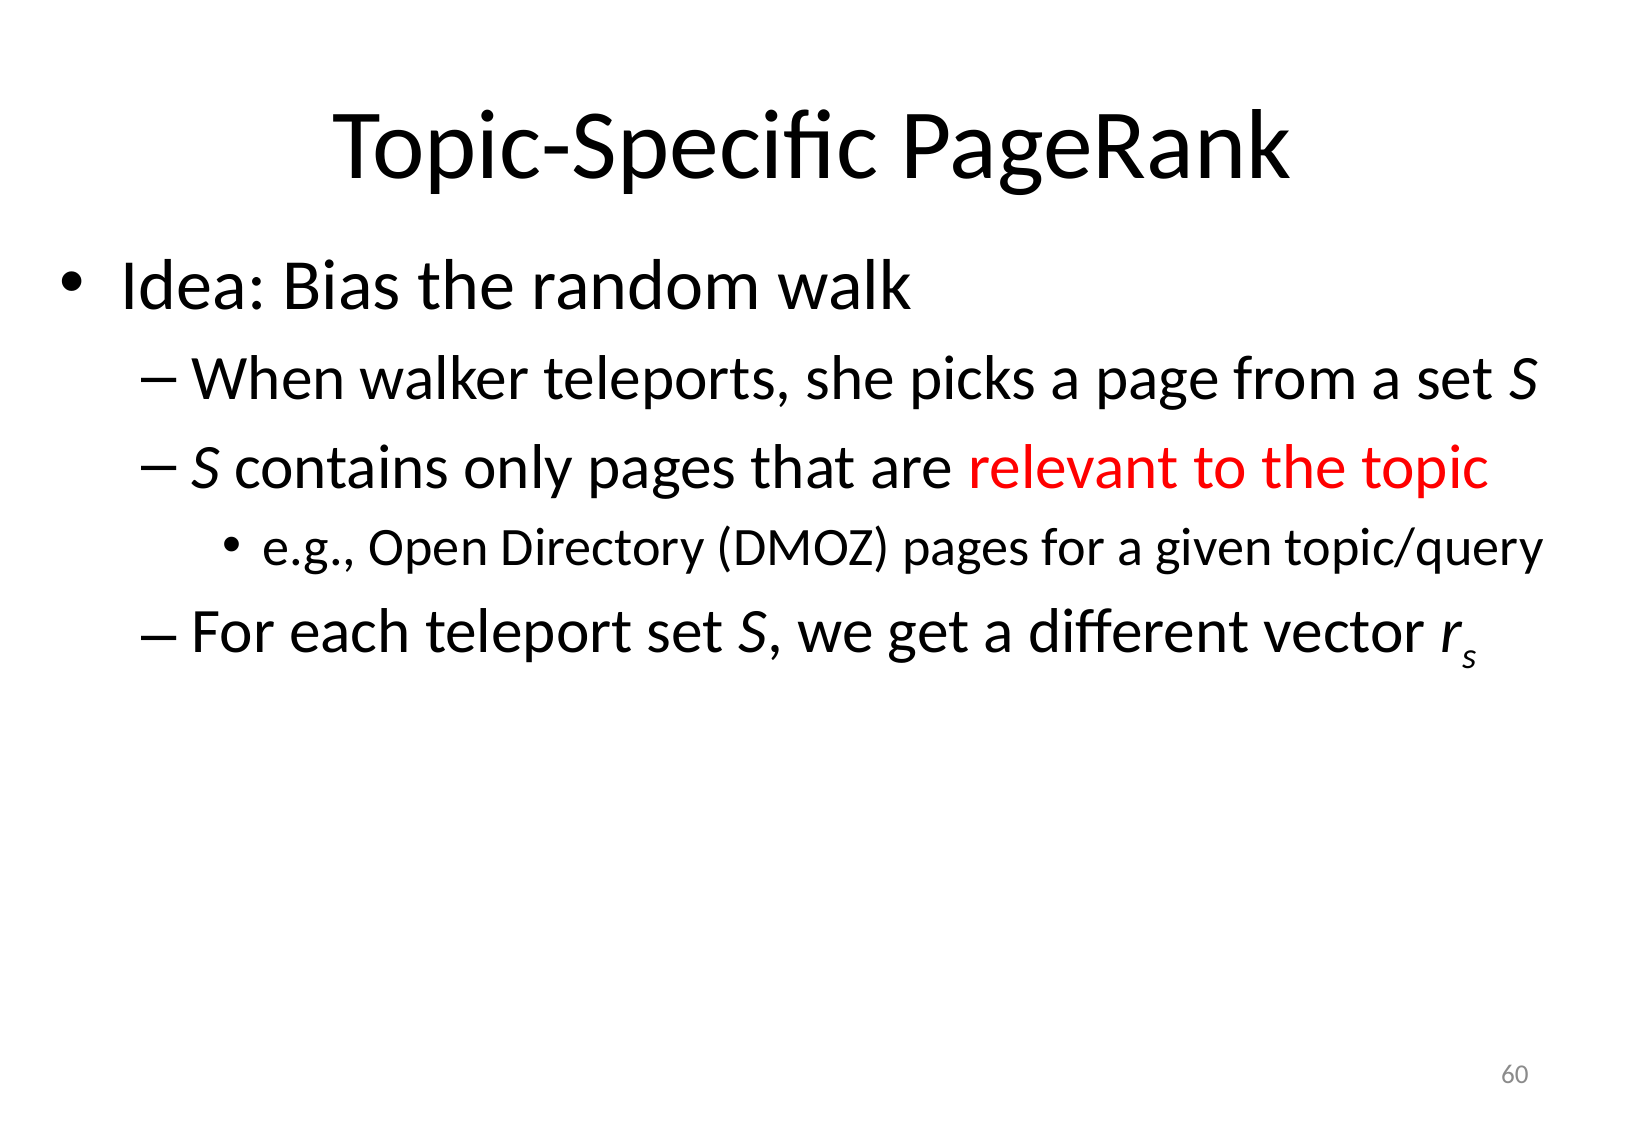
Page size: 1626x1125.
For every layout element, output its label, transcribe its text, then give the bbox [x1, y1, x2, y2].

slide_number 60 [1164, 1042, 1544, 1103]
list Idea: Bias the random walk When walker teleports, she picks a page from a set S S contains only pages that are relevant to the topic e.g., Open Directory (DMOZ) pages for a given topic/query For each teleport set S, we get a different vector rs [44, 229, 1570, 1035]
title Topic-Specific PageRank [80, 44, 1544, 229]
